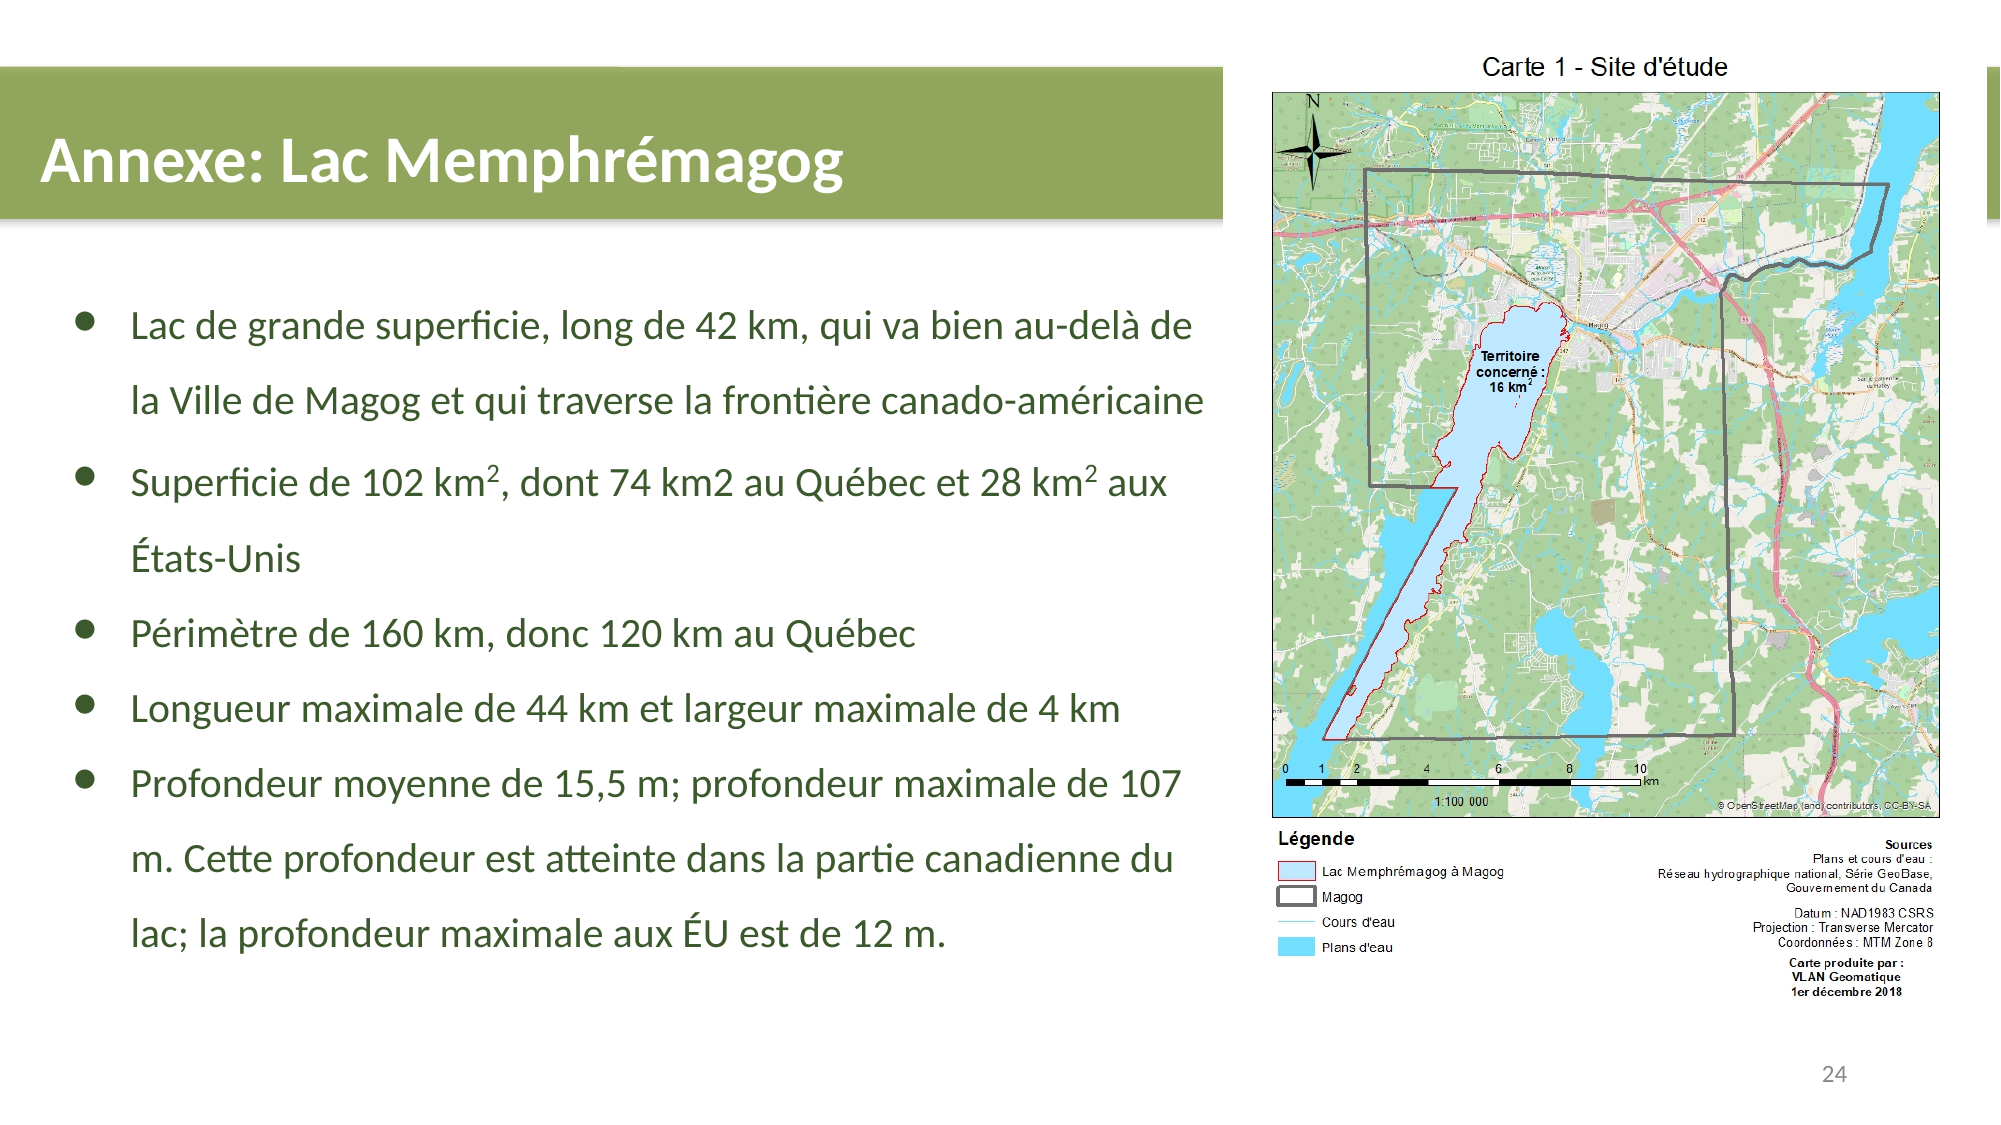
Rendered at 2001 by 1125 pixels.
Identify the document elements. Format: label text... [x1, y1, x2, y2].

text_box [1992, 190, 2000, 219]
text_box Annexe: Lac Memphrémagog [25, 101, 1217, 190]
slide_number 24 [1412, 1042, 1863, 1103]
picture [1222, 33, 1988, 1023]
text_box Annexe: Lac Memphrémagog [1992, 101, 2000, 190]
text_box Lac de grande superficie, long de 42 km, qui va bien au-delà de la Ville de Magog et qui traverse la frontière canado-américaine Superficie de 102 km2, dont 74 km2 au Québec et 28 km2 aux États-Unis Périmètre de 160 km, donc 120 km au Québec Longueur maximale de 44 km et largeur maximale de 4 km Profondeur moyenne de 15,5 m; profondeur maximale de 107 m. Cette profondeur est atteinte dans la partie canadienne du lac; la profondeur maximale aux ÉU est de 12 m. [40, 265, 1217, 966]
text_box [0, 66, 1217, 219]
text_box [1992, 66, 2000, 101]
